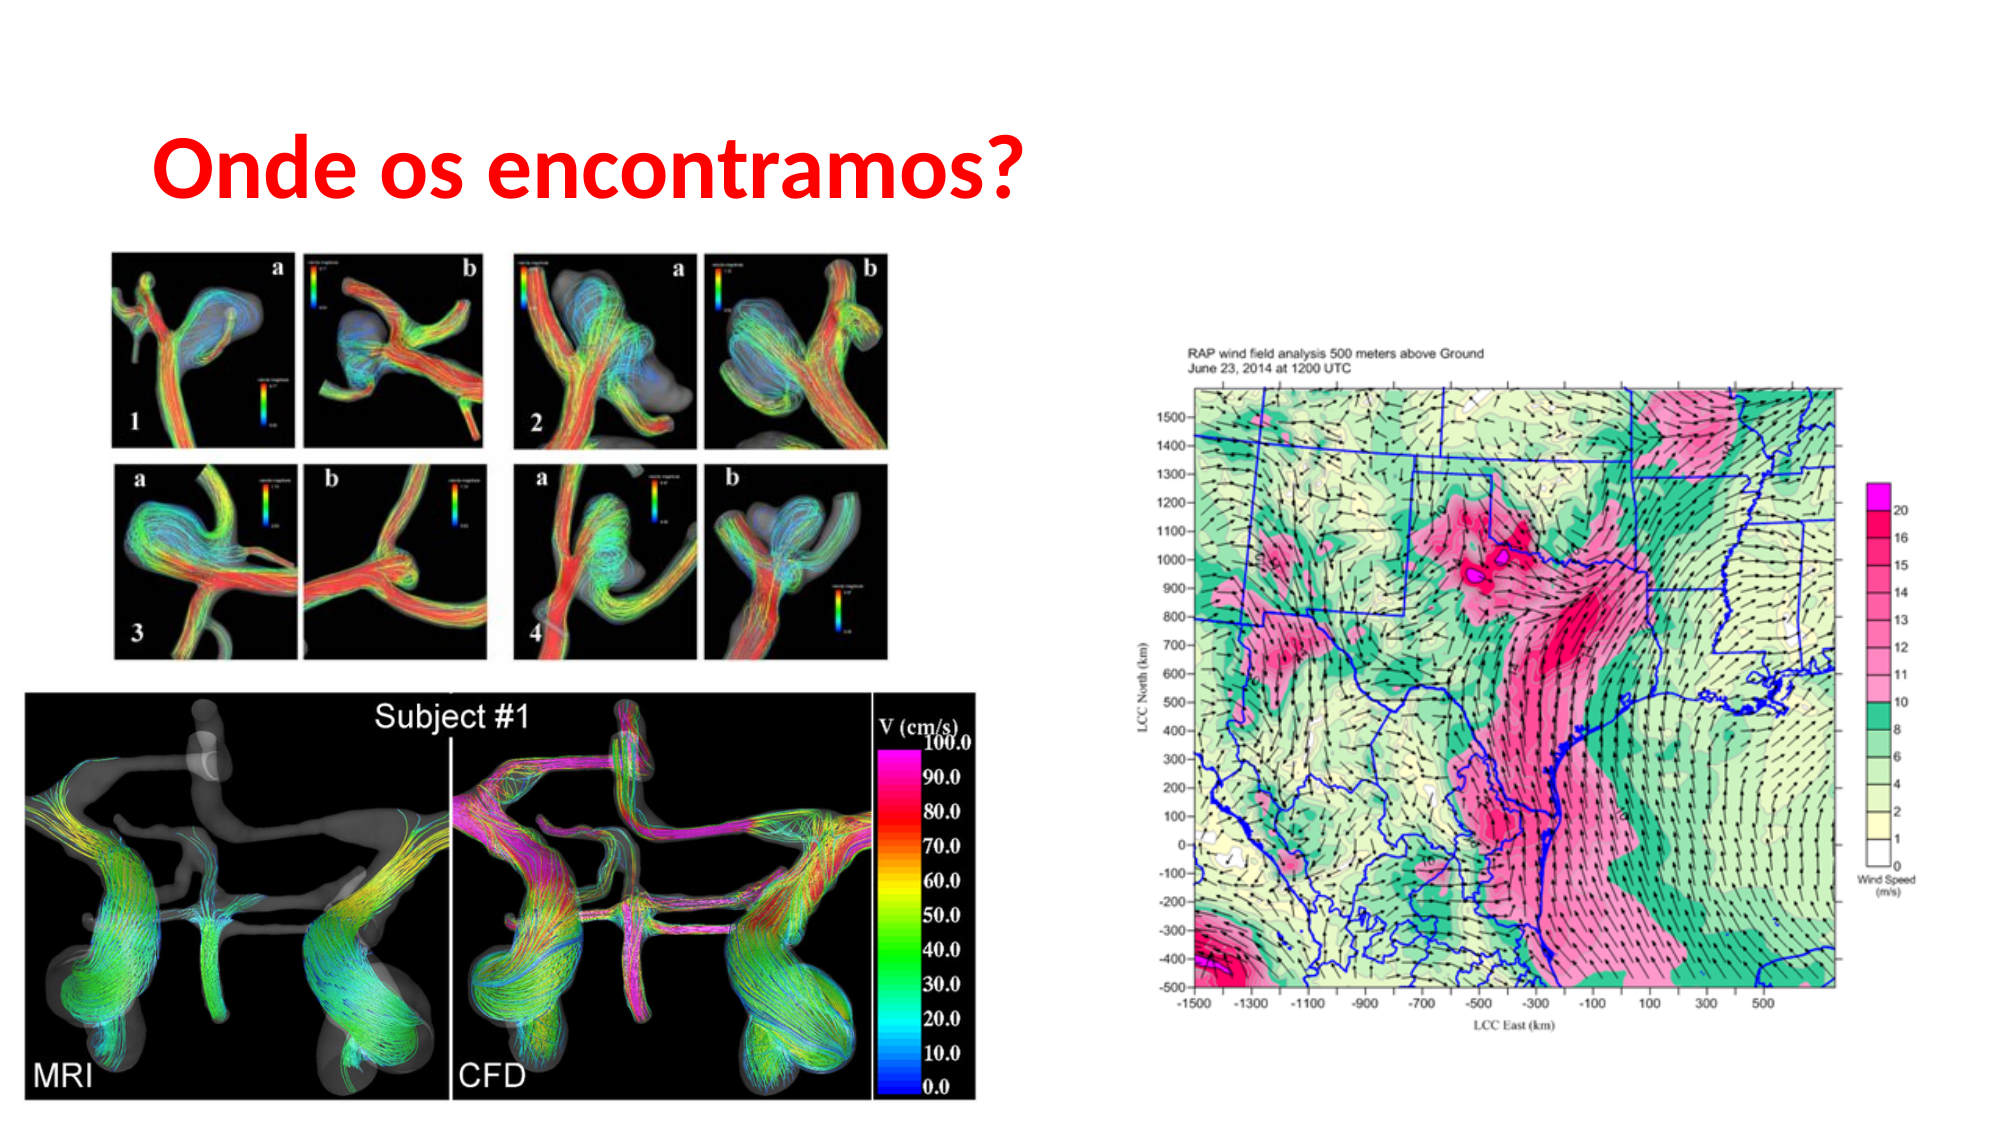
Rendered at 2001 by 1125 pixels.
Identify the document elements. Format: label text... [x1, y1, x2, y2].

picture [109, 250, 892, 664]
picture [21, 689, 979, 1103]
picture [1135, 346, 1918, 1034]
title Onde os encontramos? [137, 59, 1863, 278]
